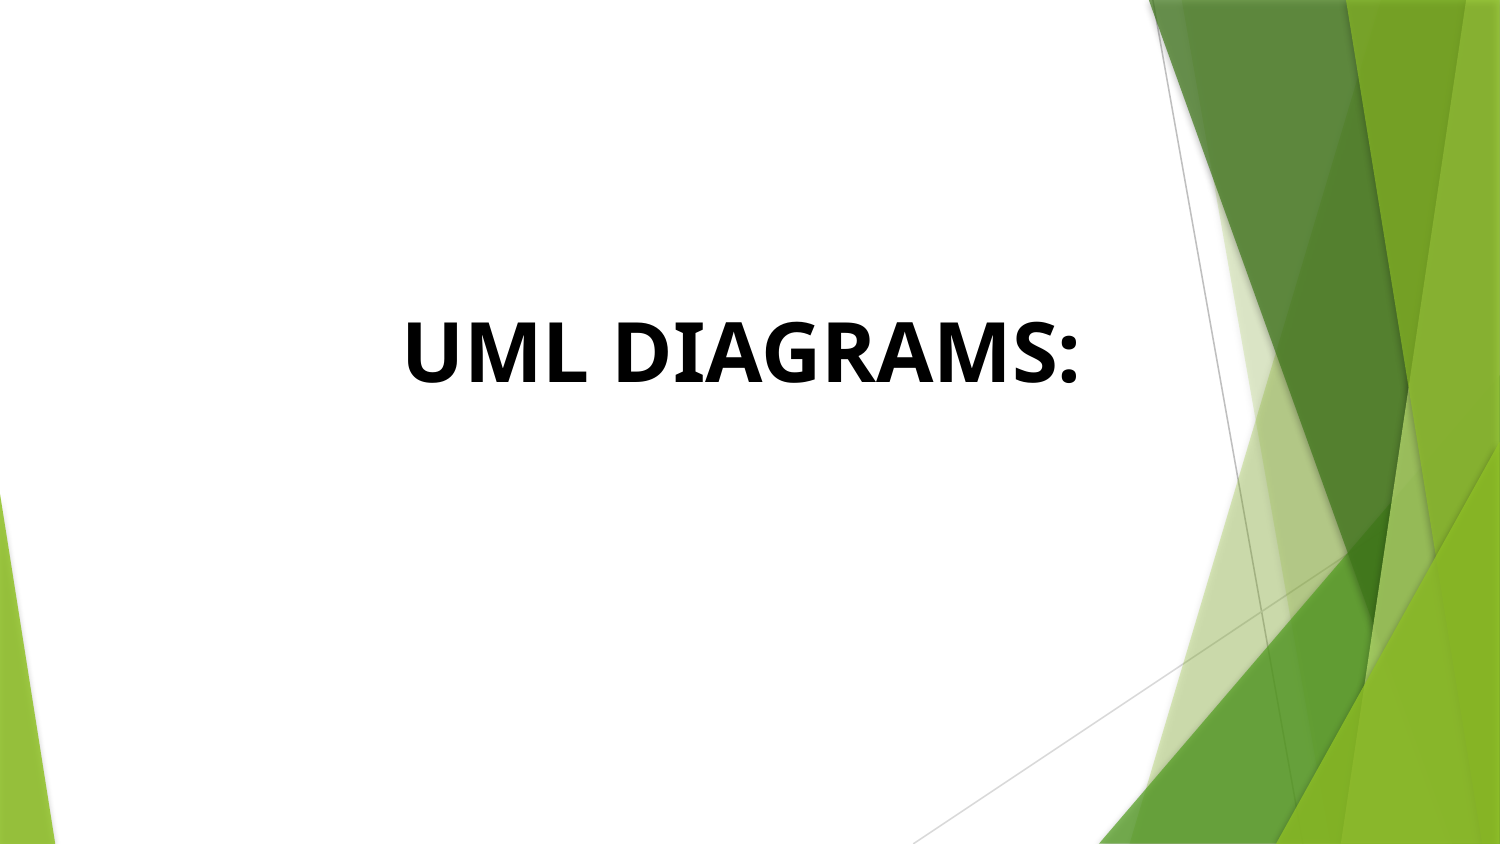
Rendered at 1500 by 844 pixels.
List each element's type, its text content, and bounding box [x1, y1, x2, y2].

text_box UML DIAGRAMS: [386, 291, 1114, 407]
